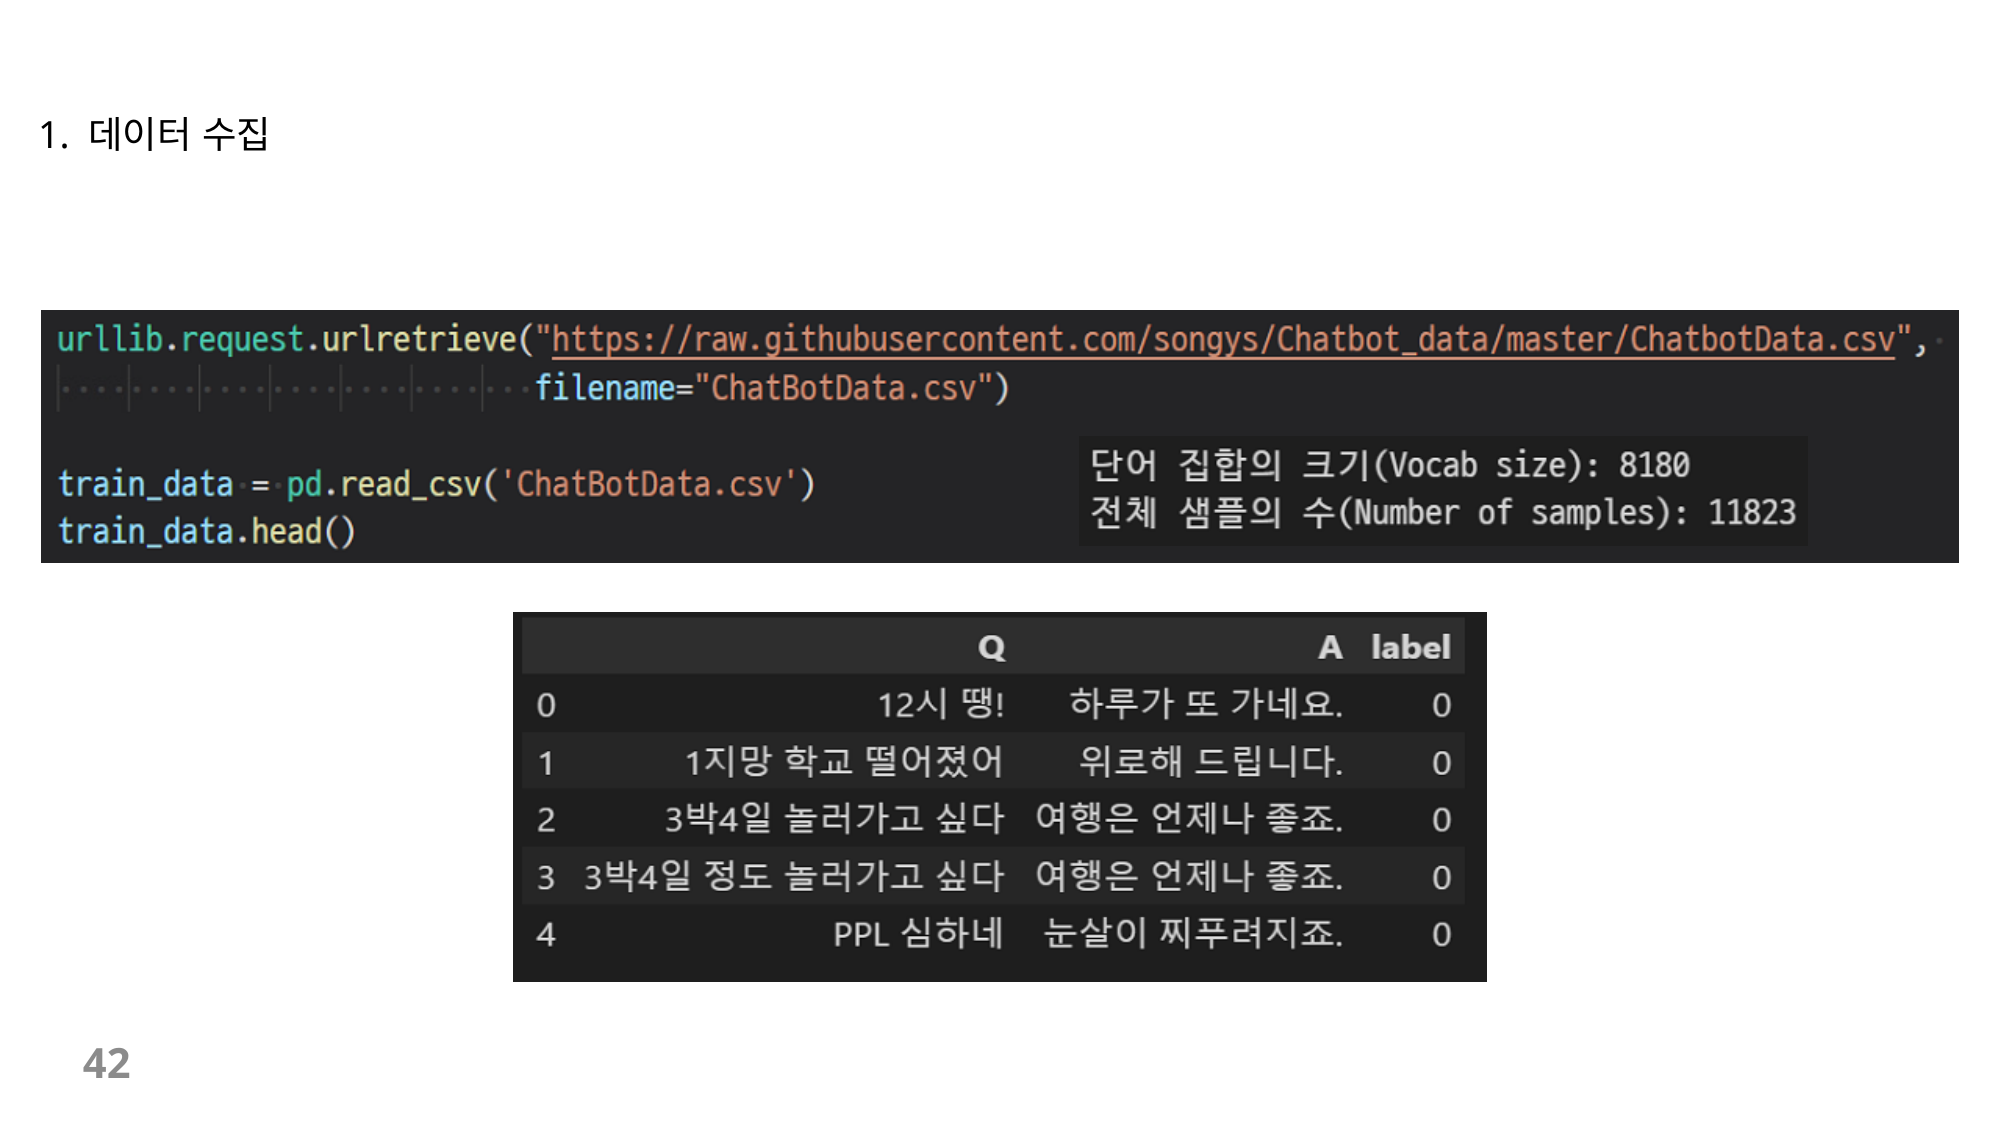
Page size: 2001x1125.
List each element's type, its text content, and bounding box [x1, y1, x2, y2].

slide_number 42 [67, 1035, 518, 1096]
picture [513, 612, 1487, 982]
picture [41, 310, 1959, 563]
text_box 1. 데이터 수집 [23, 103, 287, 164]
